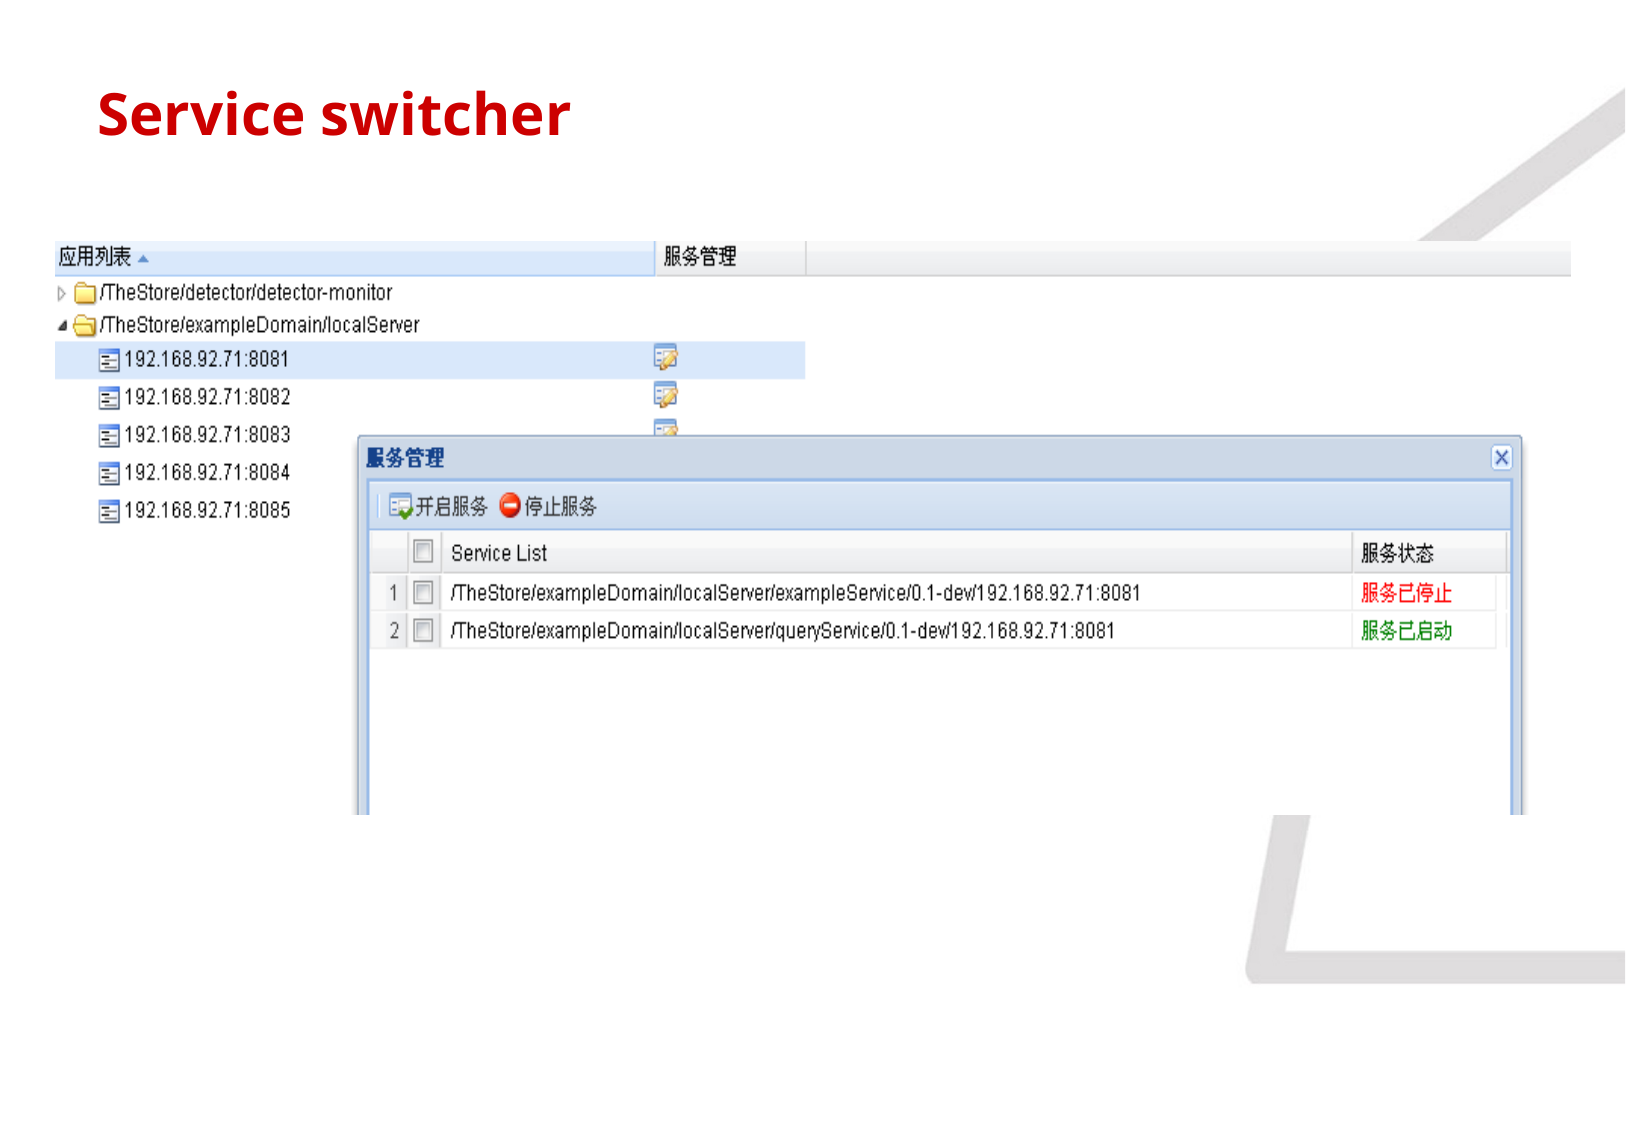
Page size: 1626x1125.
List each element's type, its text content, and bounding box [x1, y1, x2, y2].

picture [0, 0, 1626, 1125]
list Service switcher [82, 69, 1254, 174]
